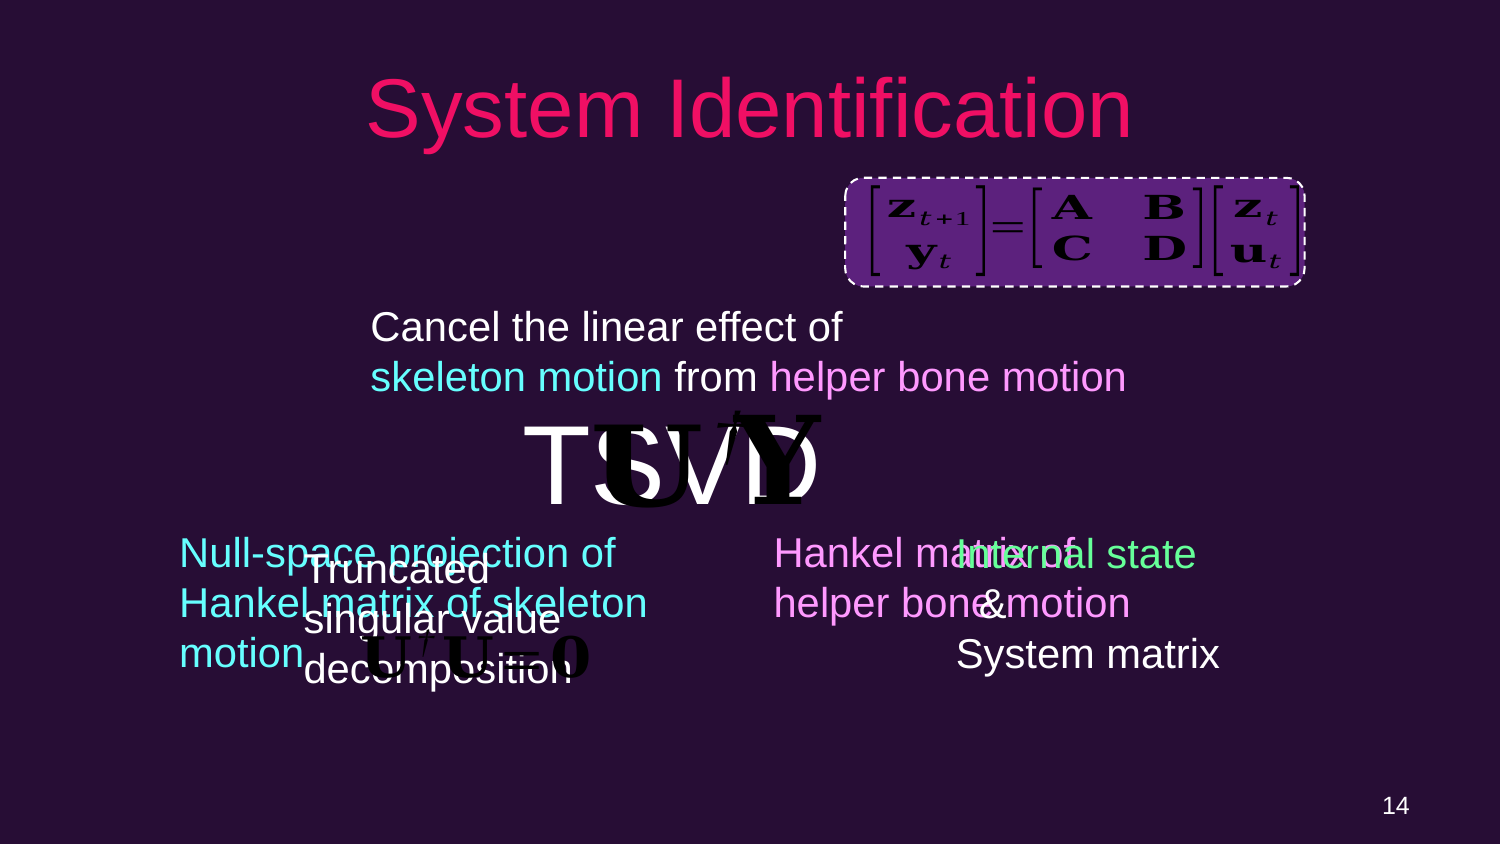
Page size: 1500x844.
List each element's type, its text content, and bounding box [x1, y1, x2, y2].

text_box Truncated singular value decomposition [288, 534, 589, 699]
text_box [844, 177, 1305, 287]
text_box Null-space projection of Hankel matrix of skeleton motion [164, 518, 664, 684]
title System Identification [75, 33, 1425, 175]
text_box Hankel matrix of helper bone motion [758, 518, 1146, 634]
text_box Cancel the linear effect of skeleton motion from helper bone motion [355, 292, 1142, 408]
slide_number 14 [1074, 782, 1425, 828]
text_box Internal state & System matrix [941, 519, 1236, 685]
